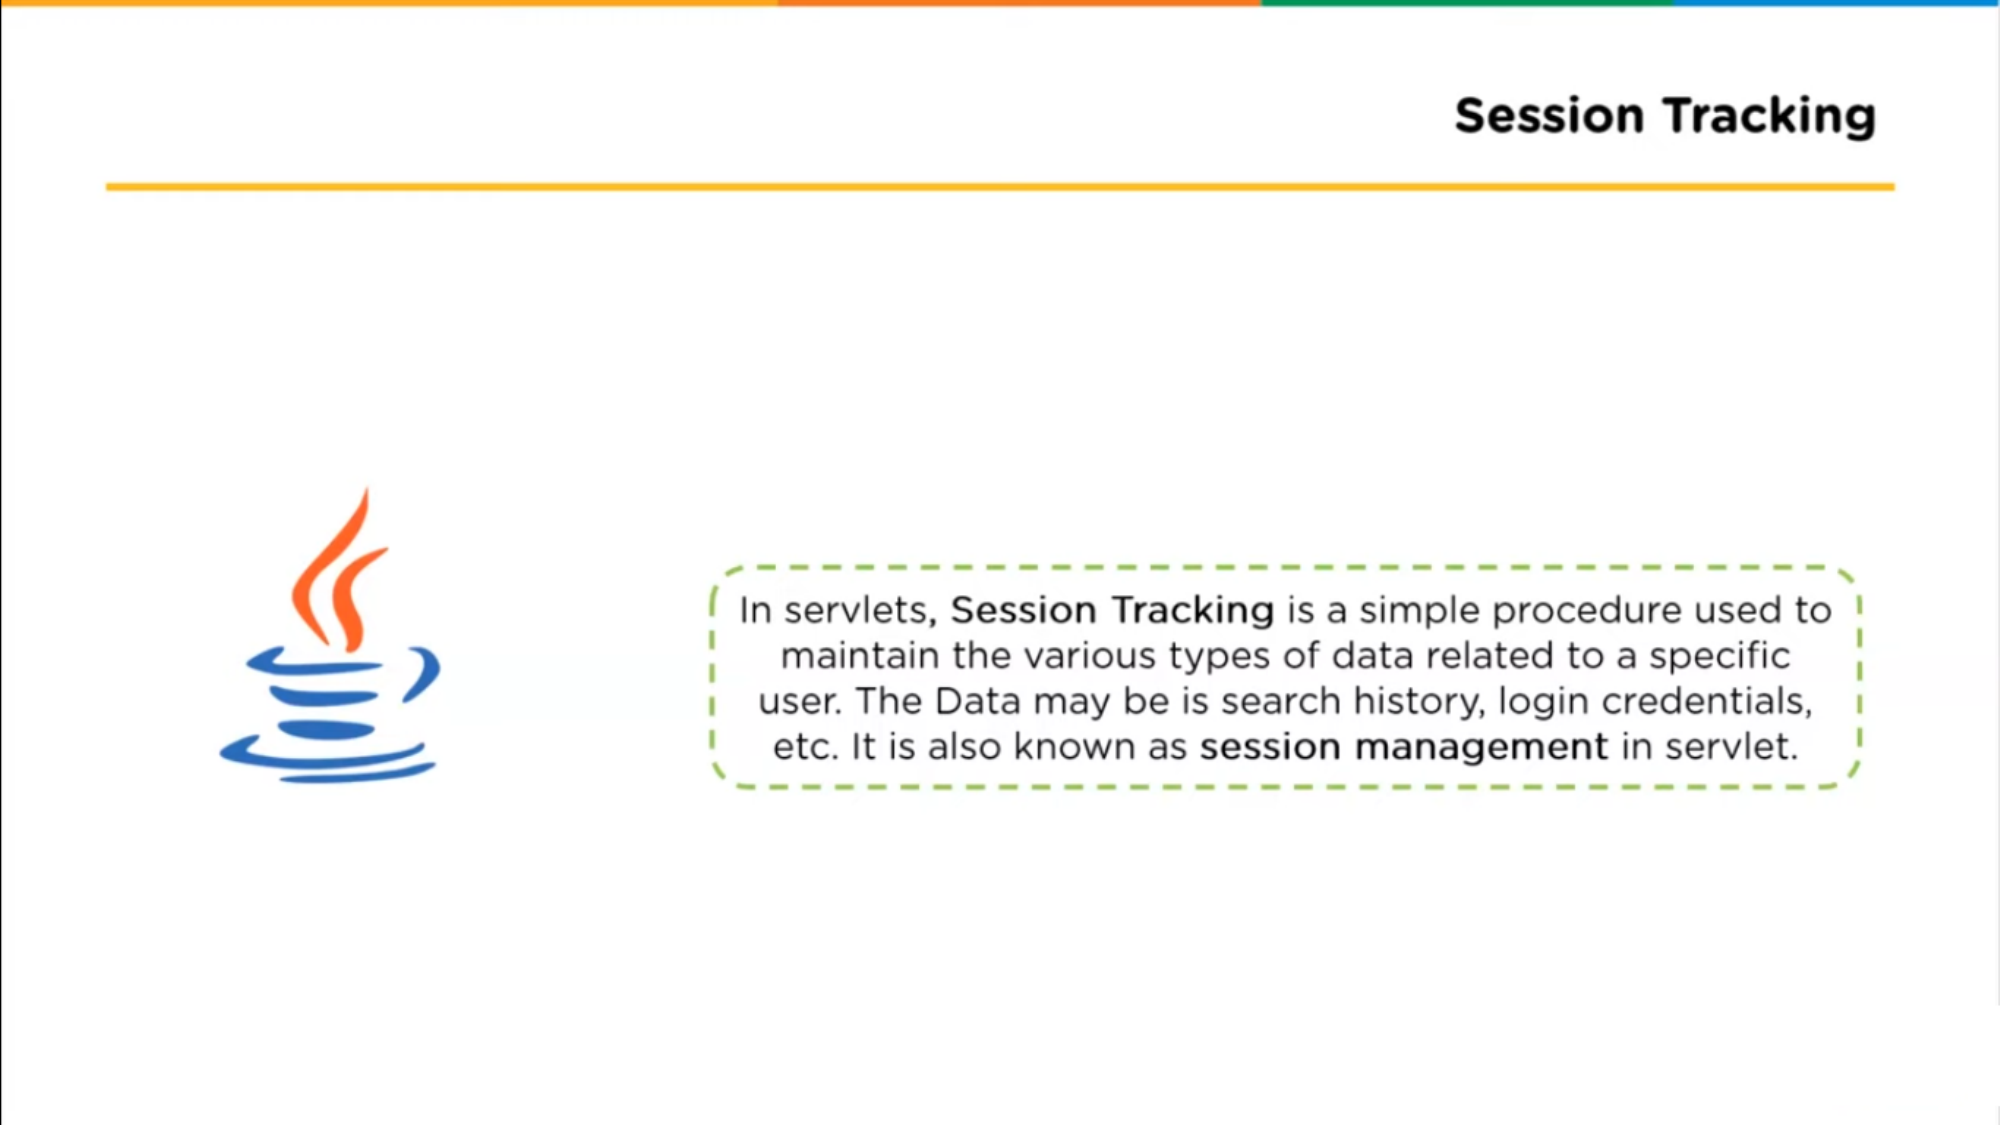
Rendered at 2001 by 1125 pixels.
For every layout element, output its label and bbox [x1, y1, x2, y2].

list [0, 0, 2000, 1125]
